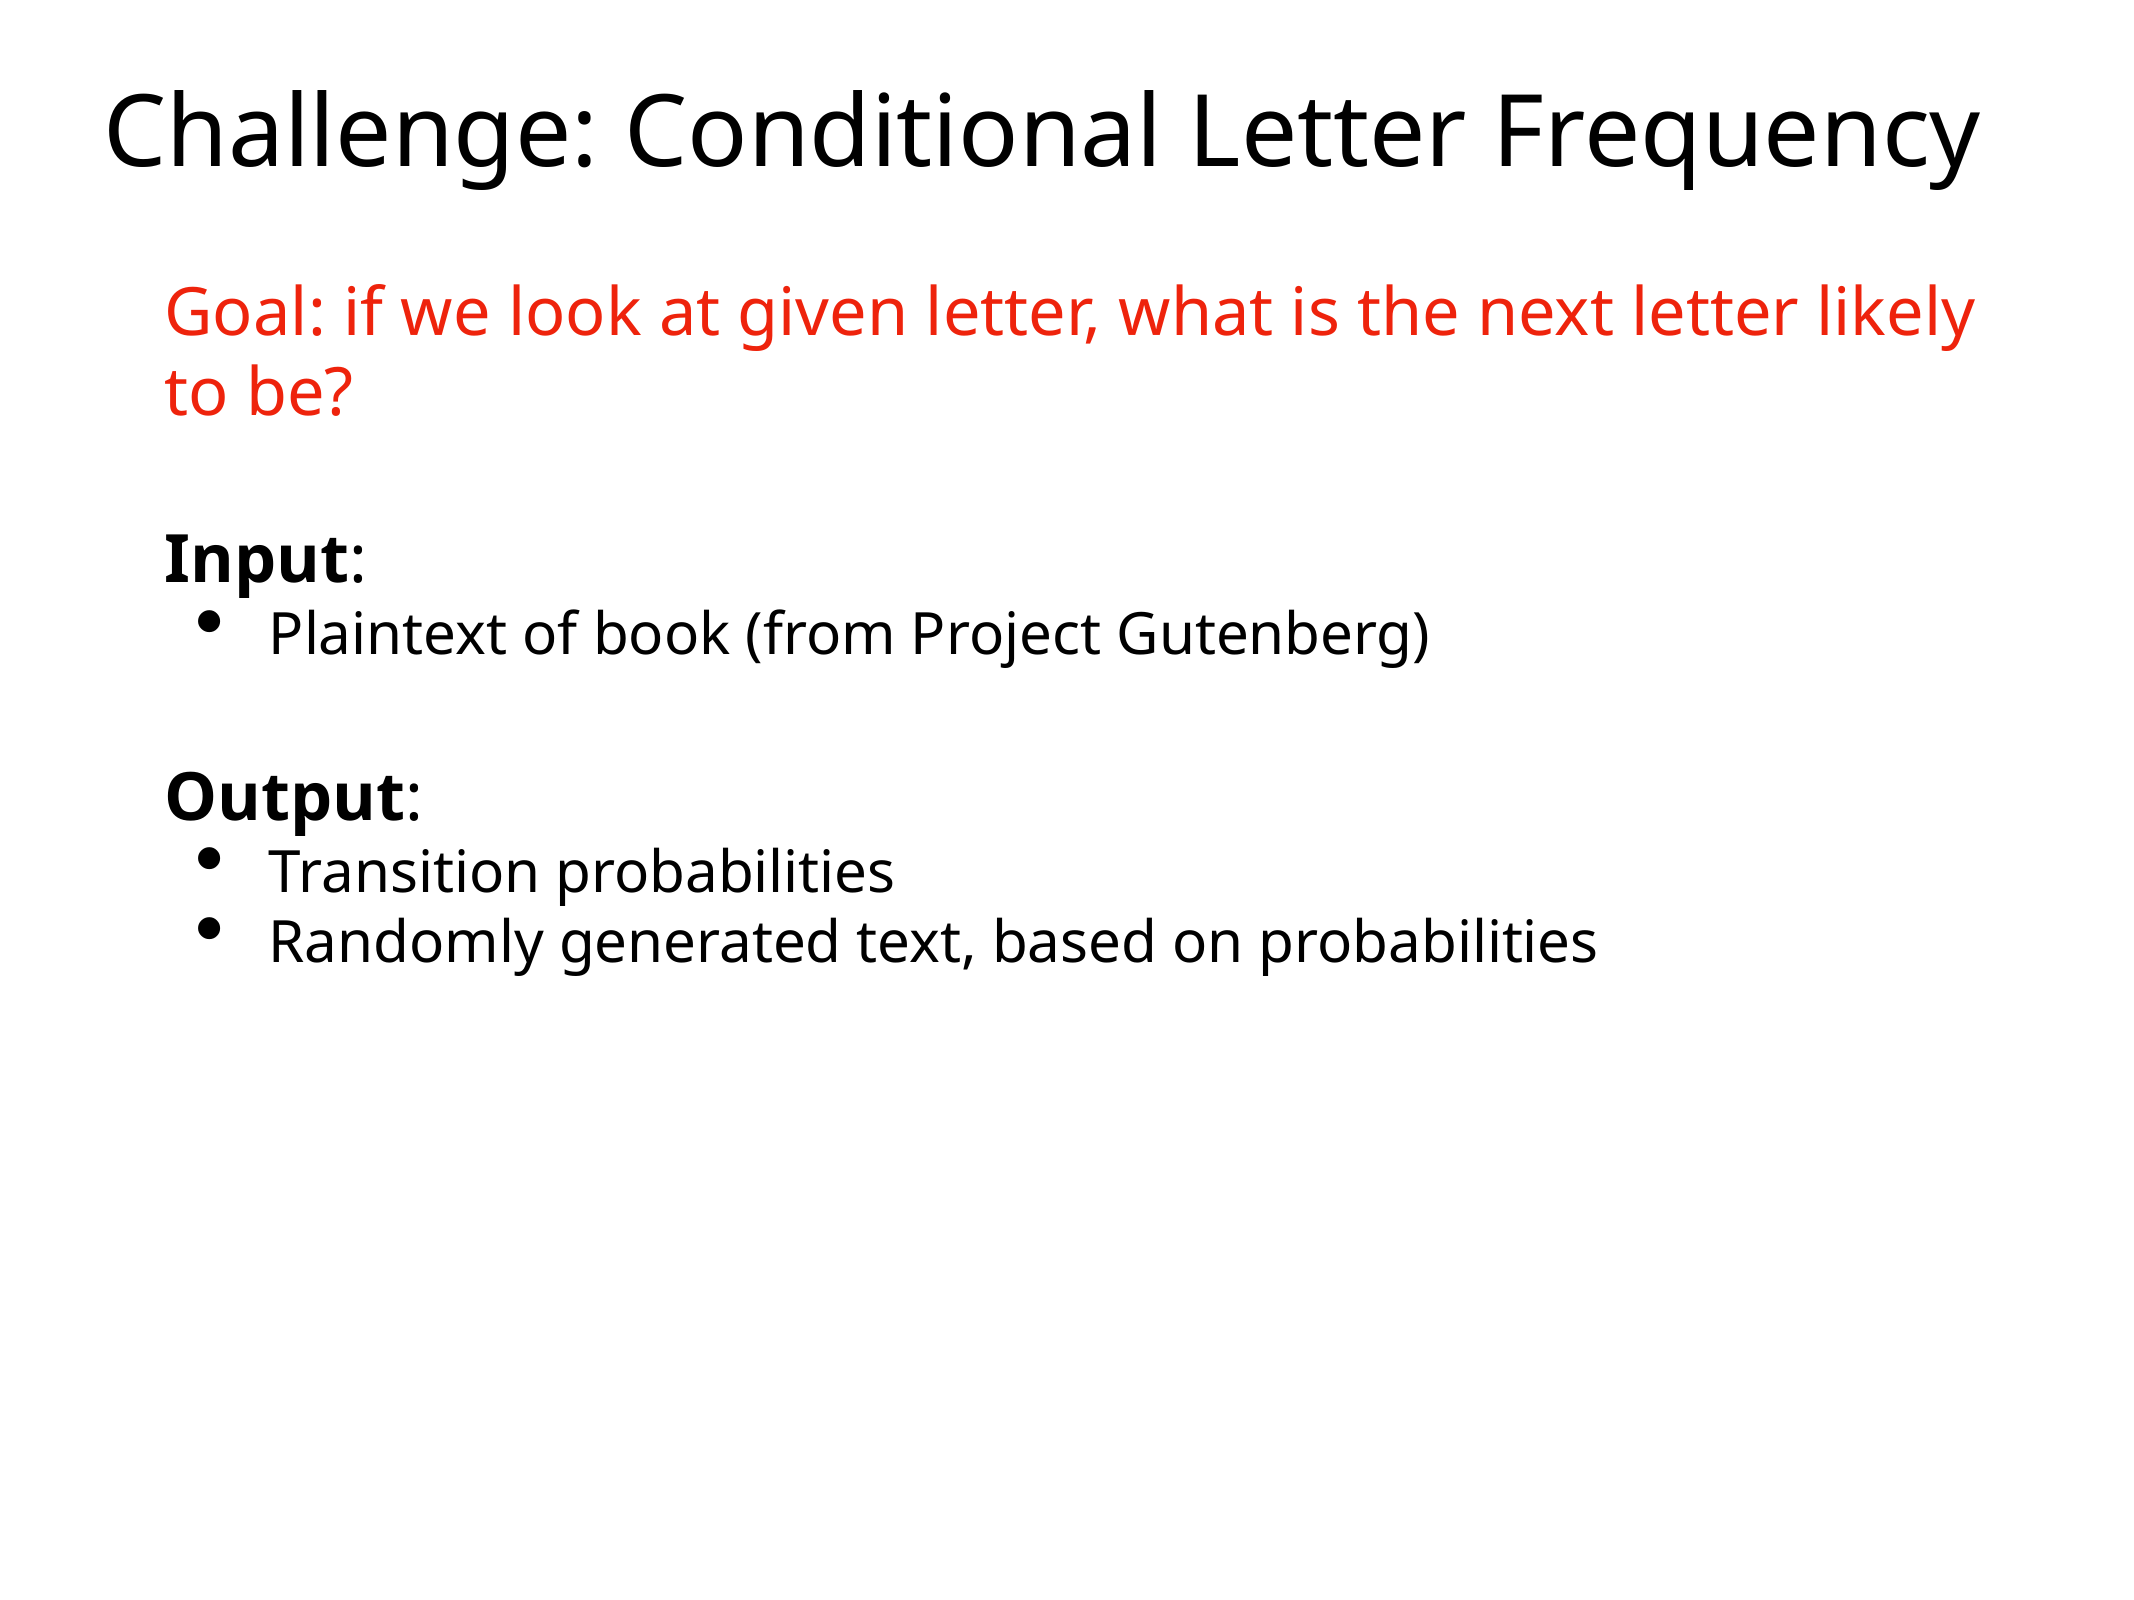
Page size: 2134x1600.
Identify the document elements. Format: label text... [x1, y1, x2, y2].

list Goal: if we look at given letter, what is the next letter likely to be? Input: Plaintext of book (from Project Gutenberg) Output: Transition probabilities Randomly generated text, based on probabilities [155, 259, 2050, 1522]
title Challenge: Conditional Letter Frequency [94, 51, 2112, 201]
